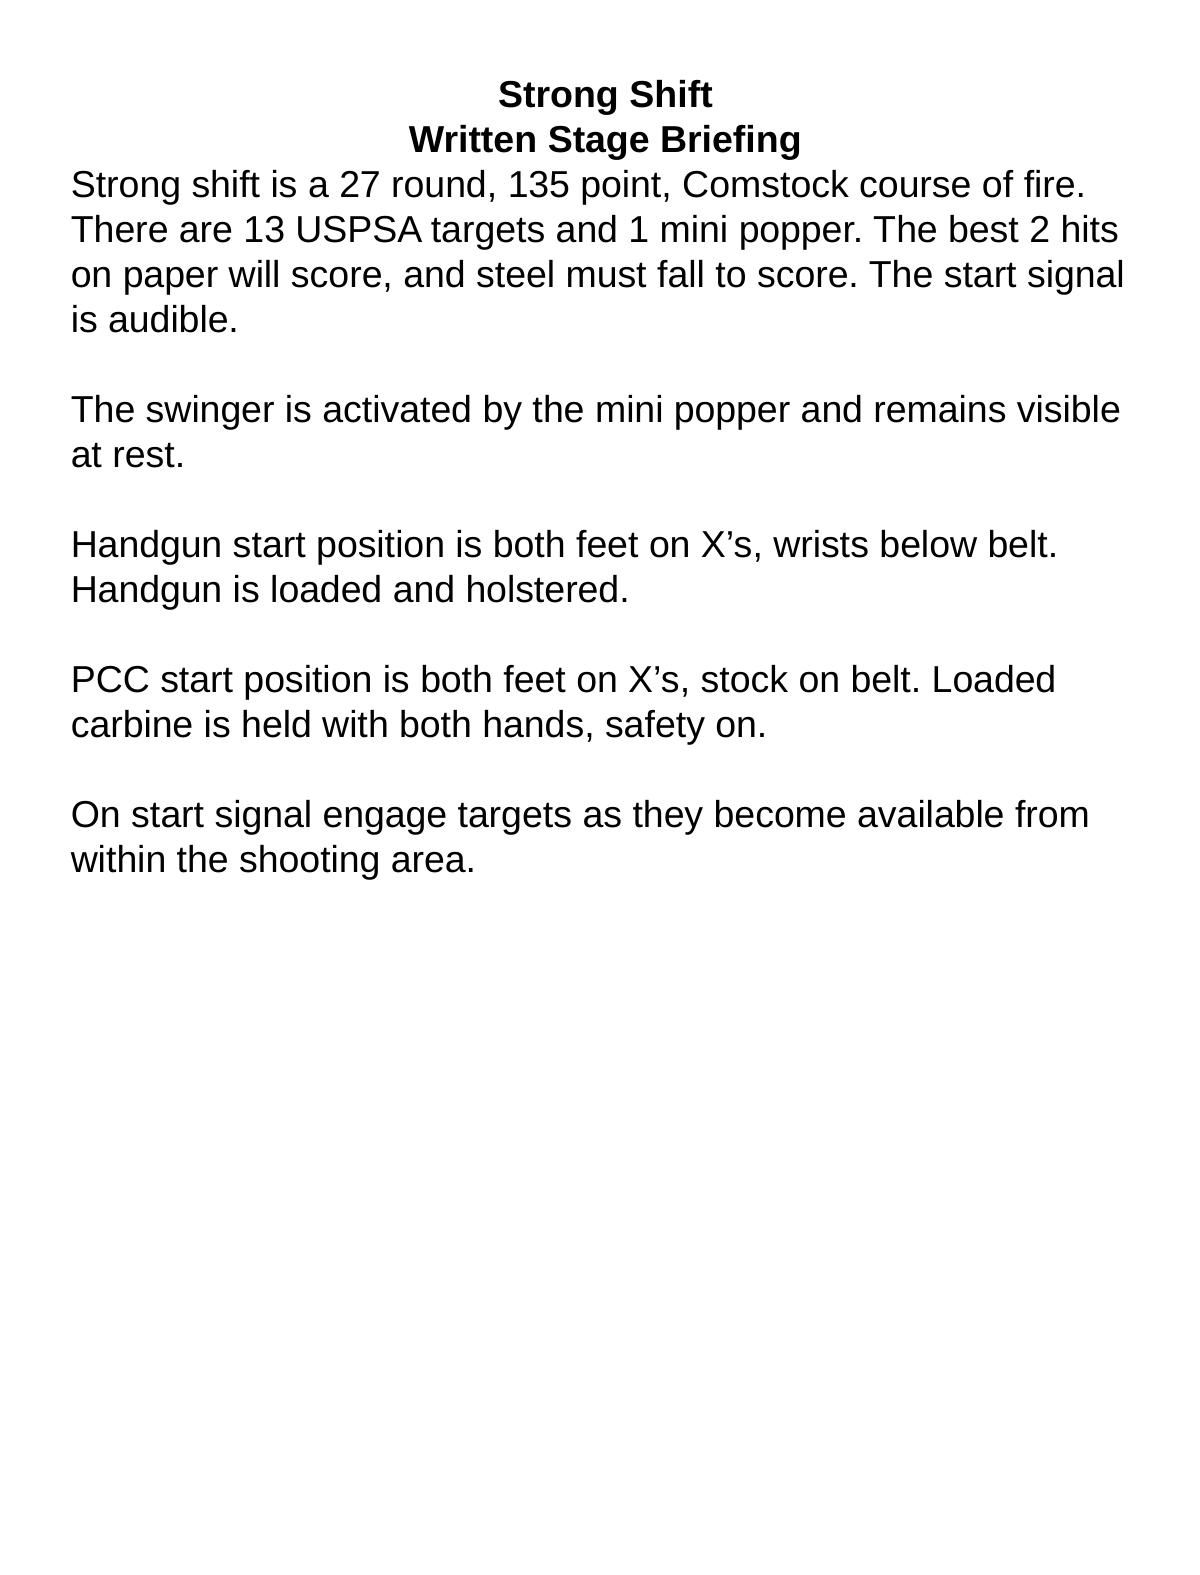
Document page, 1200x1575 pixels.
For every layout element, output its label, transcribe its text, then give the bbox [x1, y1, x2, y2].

text_box Strong Shift Written Stage Briefing Strong shift is a 27 round, 135 point, Comstock course of fire. There are 13 USPSA targets and 1 mini popper. The best 2 hits on paper will score, and steel must fall to score. The start signal is audible. The swinger is activated by the mini popper and remains visible at rest. Handgun start position is both feet on X’s, wrists below belt. Handgun is loaded and holstered. PCC start position is both feet on X’s, stock on belt. Loaded carbine is held with both hands, safety on. On start signal engage targets as they become available from within the shooting area. [56, 63, 1156, 888]
